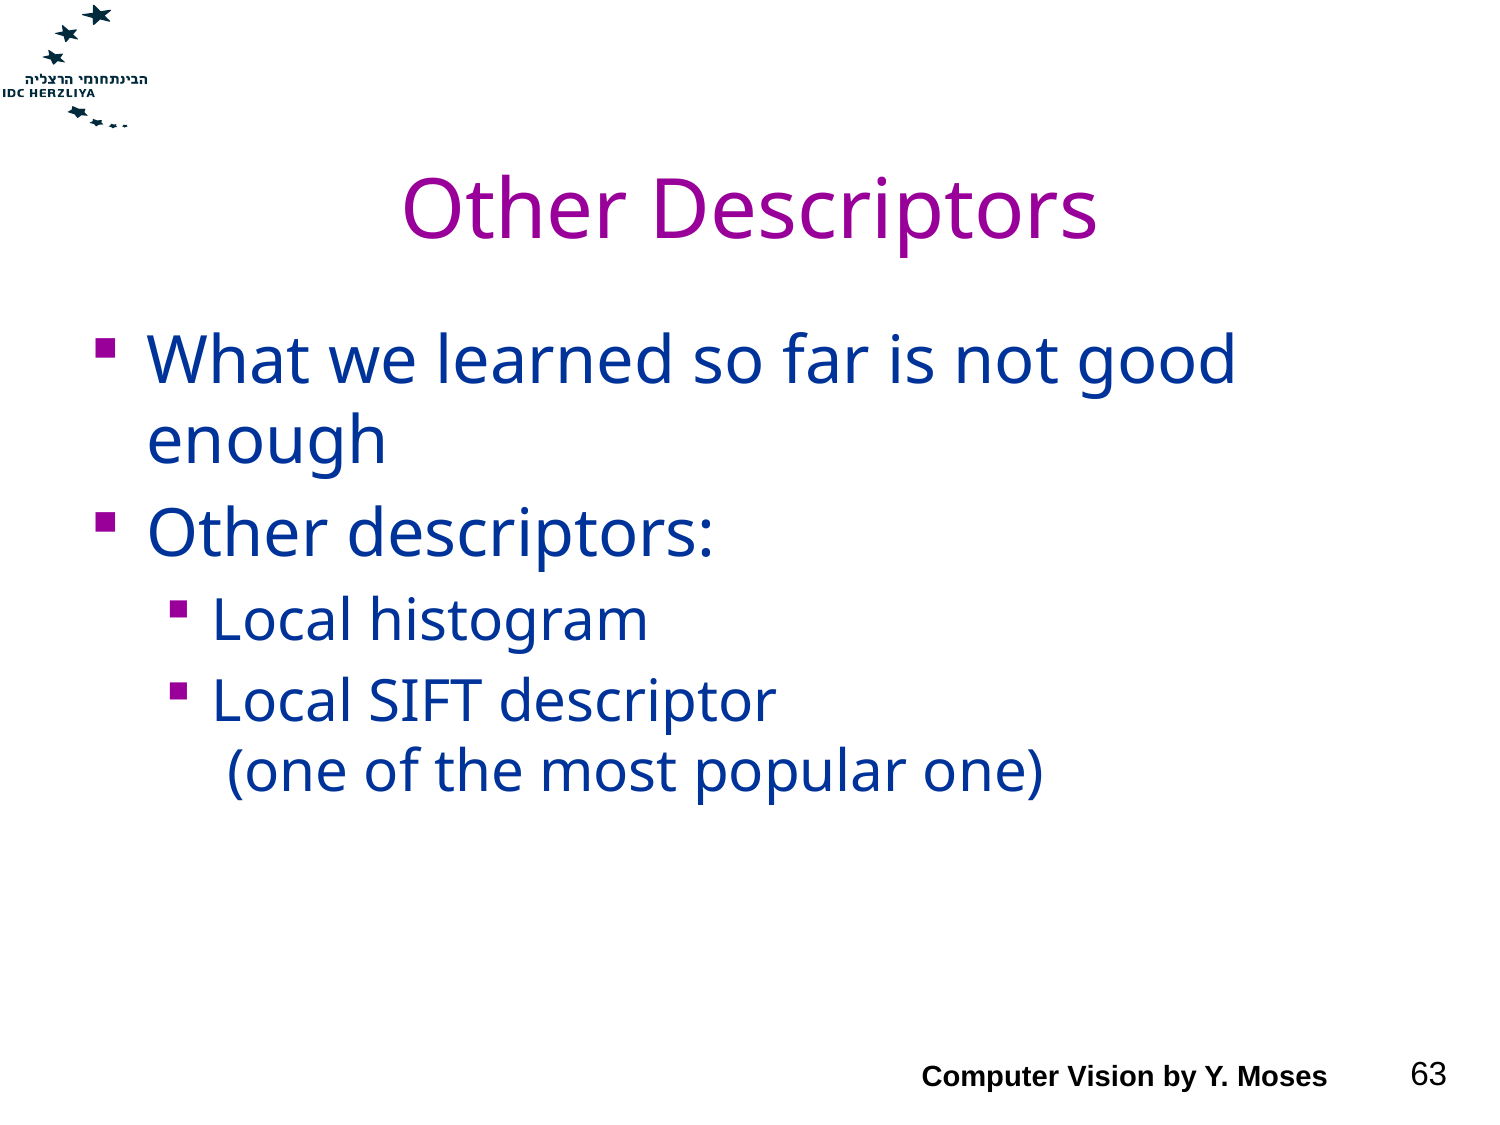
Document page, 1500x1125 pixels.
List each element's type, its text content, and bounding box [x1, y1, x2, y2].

title Other Descriptors [112, 74, 1388, 263]
picture [0, 0, 150, 134]
footer Computer Vision by Y. Moses [887, 1024, 1363, 1101]
list What we learned so far is not good enough Other descriptors: Local histogram Local SIFT descriptor (one of the most popular one) [74, 309, 1417, 994]
slide_number 63 [1363, 1024, 1463, 1101]
